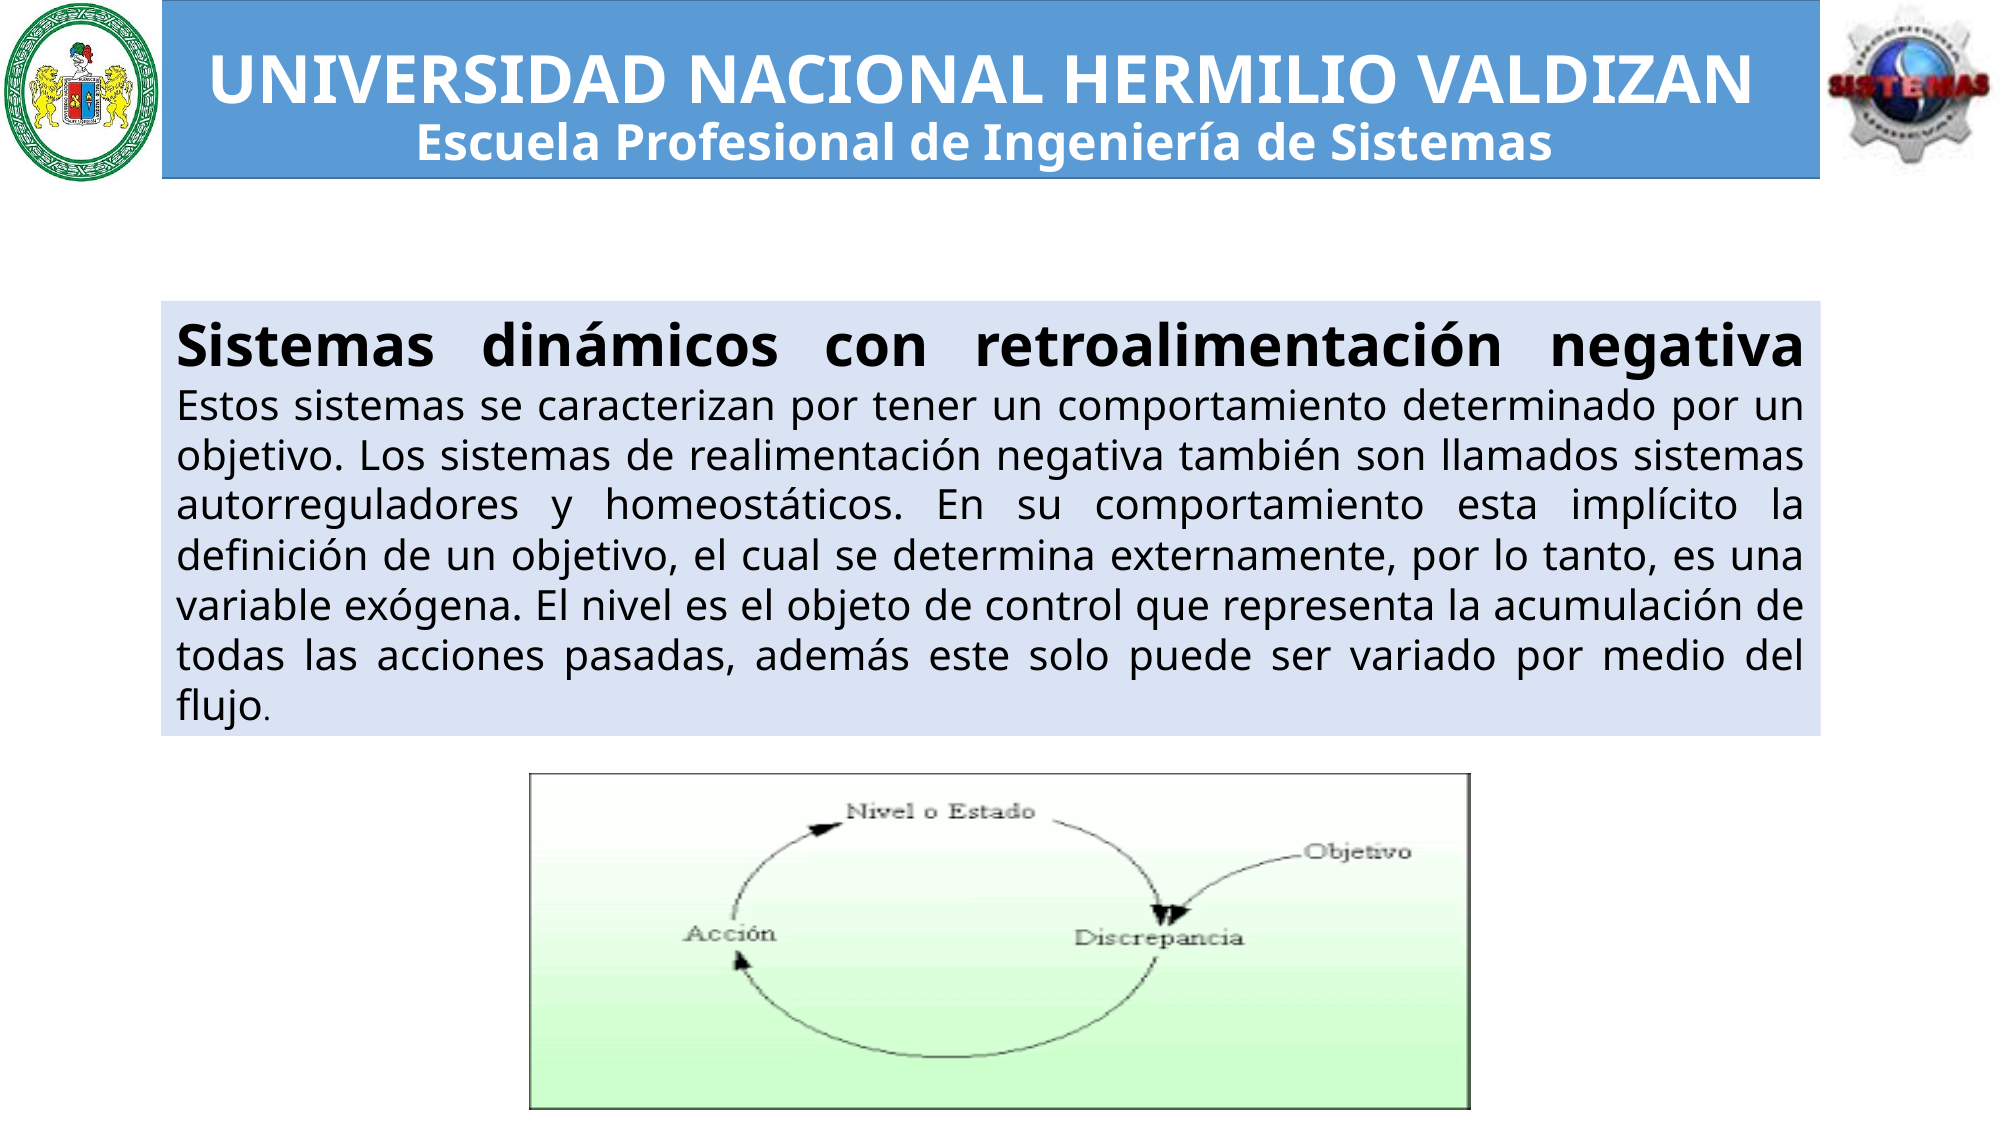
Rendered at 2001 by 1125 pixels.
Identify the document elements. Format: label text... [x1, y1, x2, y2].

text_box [0, 0, 2000, 185]
picture [529, 773, 1471, 1110]
text_box Sistemas dinámicos con retroalimentación negativa Estos sistemas se caracterizan por tener un comportamiento determinado por un objetivo. Los sistemas de realimentación negativa también son llamados sistemas autorreguladores y homeostáticos. En su comportamiento esta implícito la definición de un objetivo, el cual se determina externamente, por lo tanto, es una variable exógena. El nivel es el objeto de control que representa la acumulación de todas las acciones pasadas, además este solo puede ser variado por medio del flujo. [161, 300, 1821, 736]
